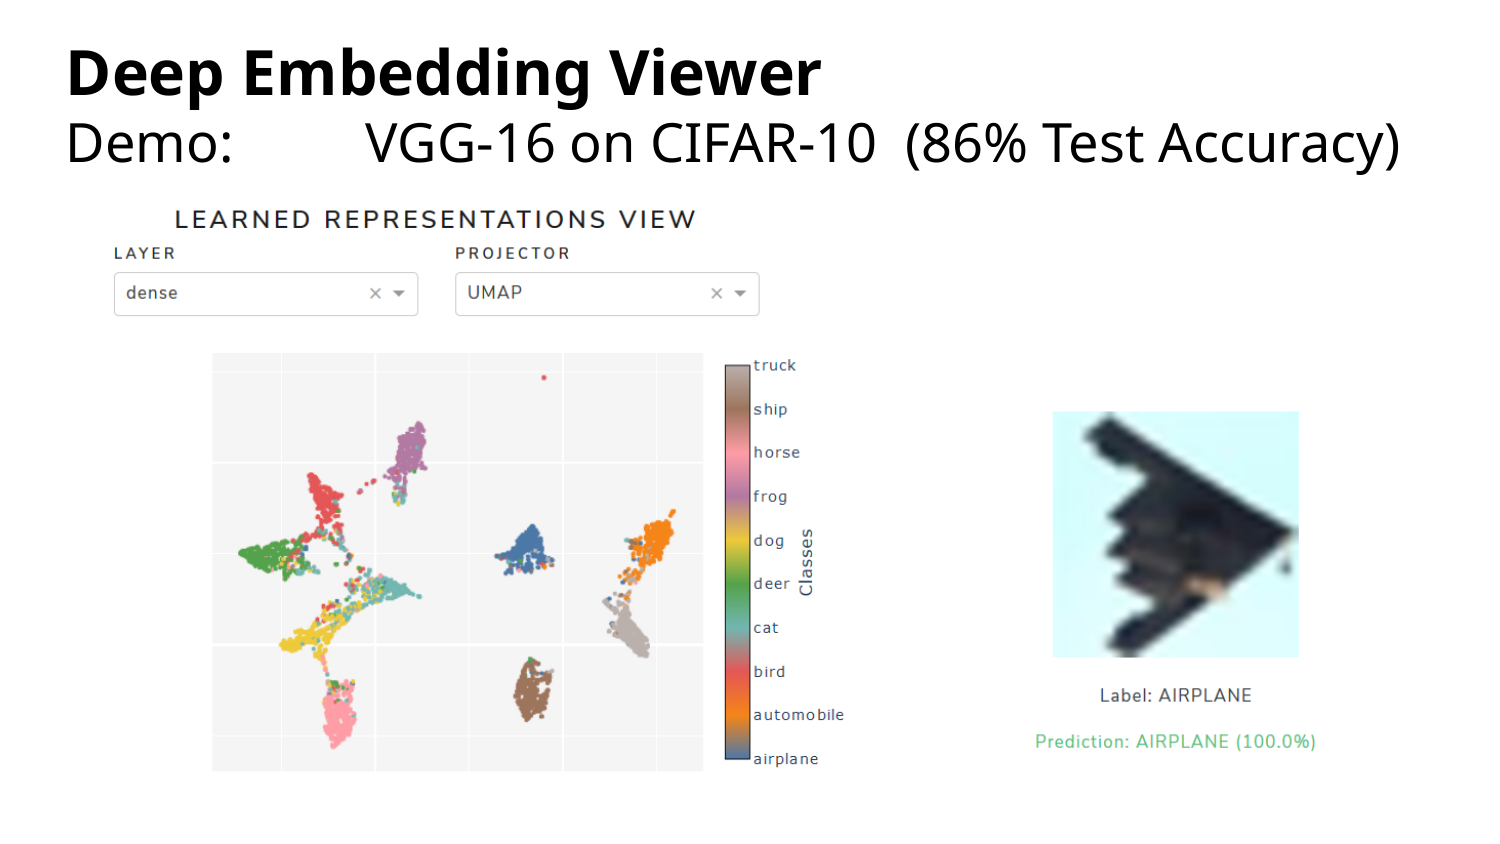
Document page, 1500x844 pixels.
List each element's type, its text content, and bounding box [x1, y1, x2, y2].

picture [74, 187, 1473, 838]
text_box Deep Embedding Viewer Demo: VGG-16 on CIFAR-10 (86% Test Accuracy) [51, 51, 1449, 189]
